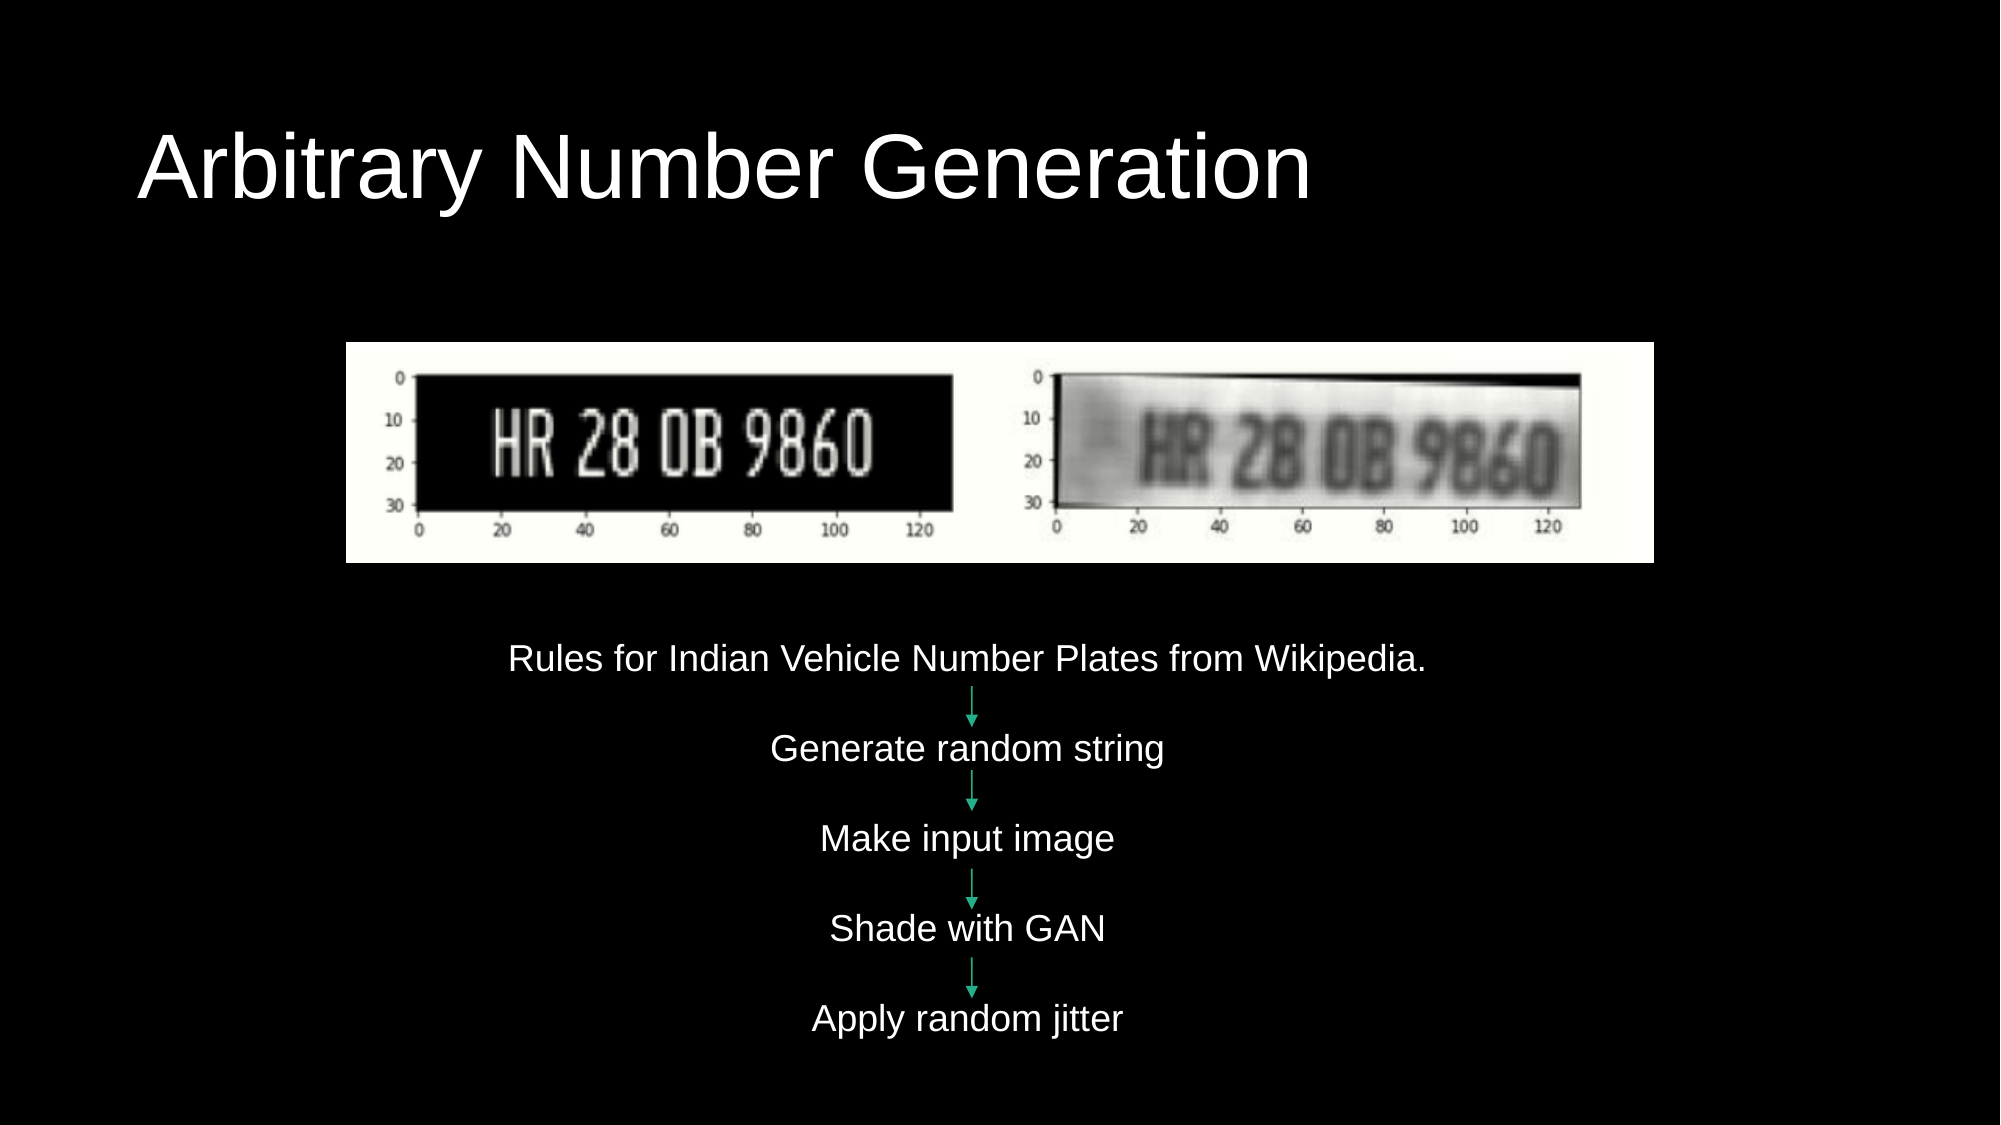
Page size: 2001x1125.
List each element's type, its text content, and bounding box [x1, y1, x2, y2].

text_box [965, 957, 979, 999]
text_box [965, 868, 979, 910]
picture [345, 341, 1655, 563]
text_box [965, 770, 979, 812]
text_box Rules for Indian Vehicle Number Plates from Wikipedia. Generate random string Make input image Shade with GAN Apply random jitter [105, 627, 1831, 1047]
text_box Arbitrary Number Generation [137, 118, 1863, 219]
text_box [965, 686, 979, 728]
